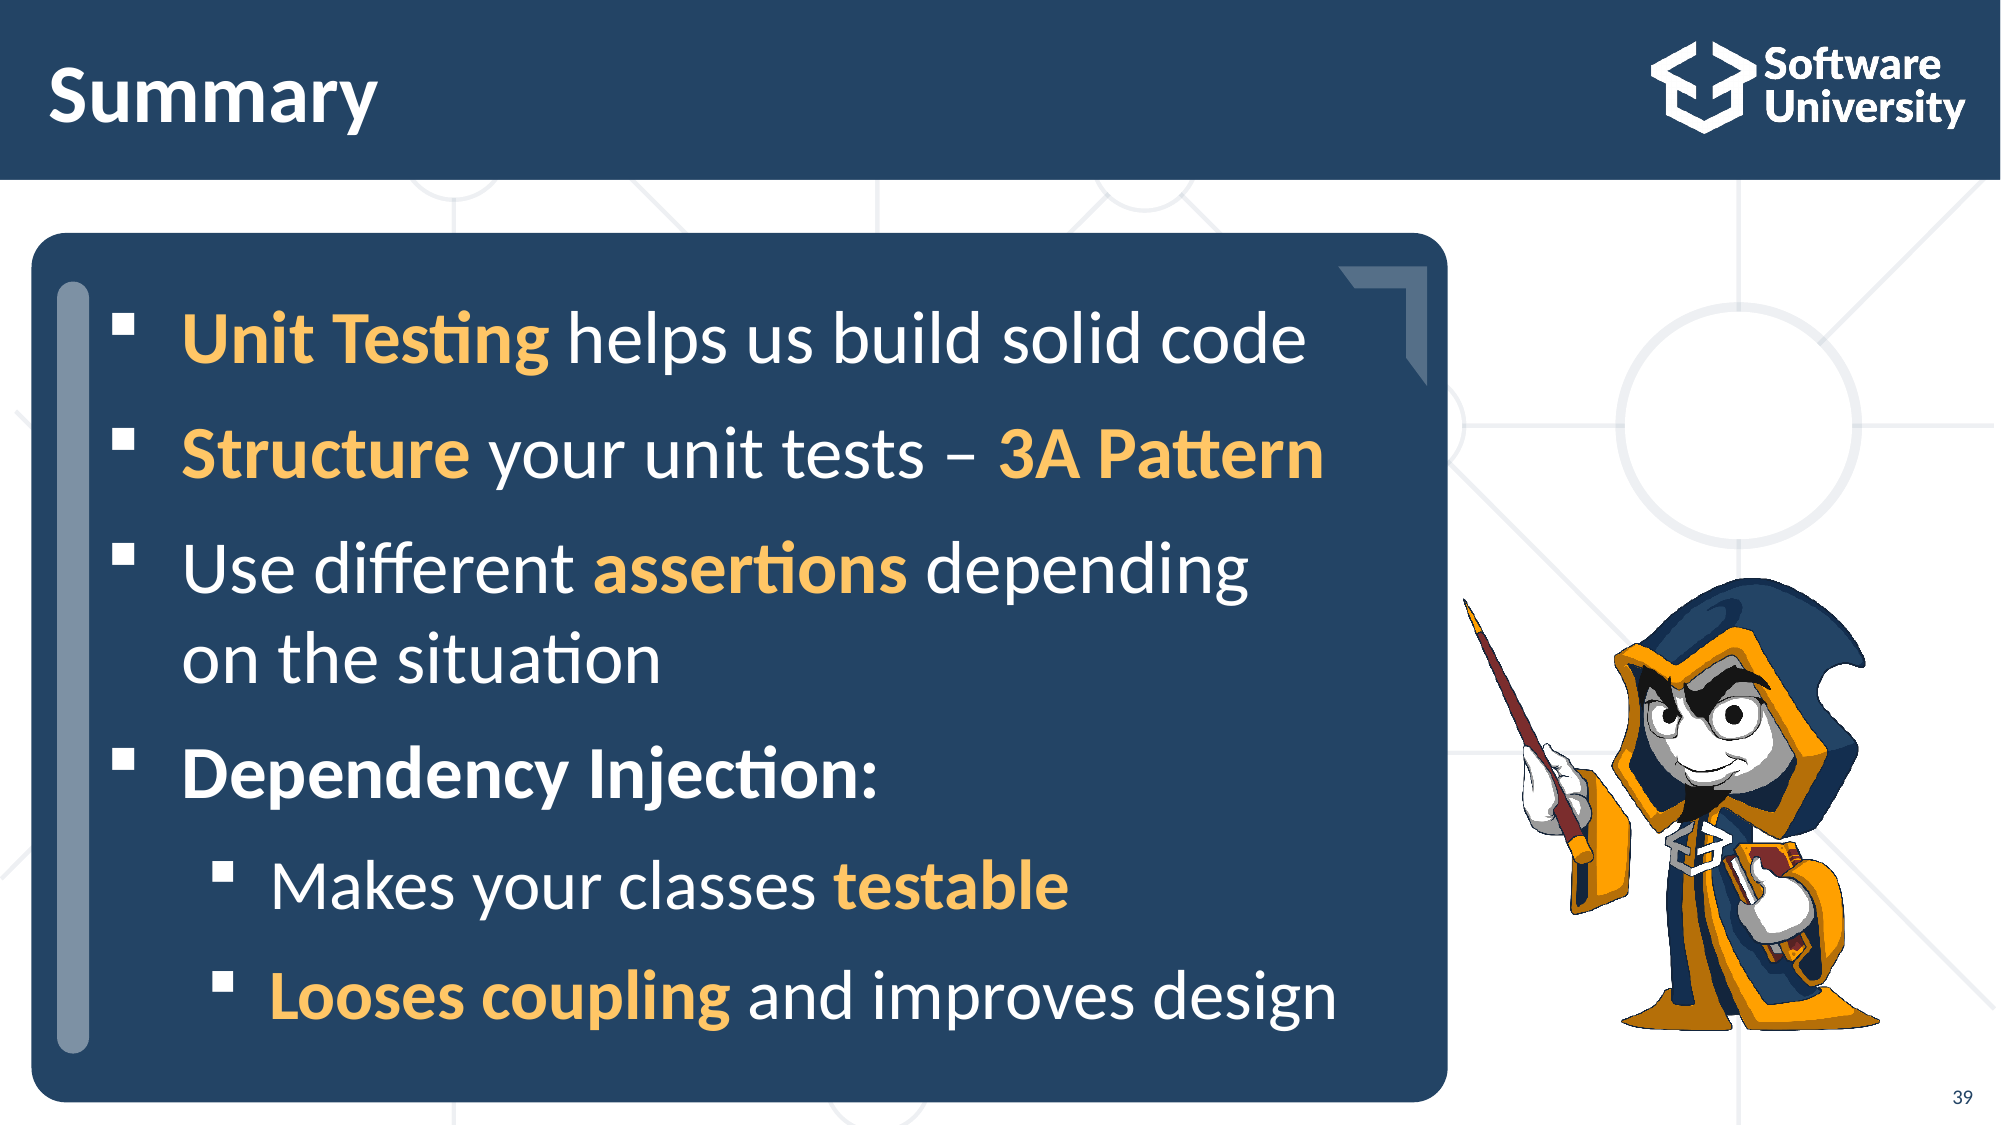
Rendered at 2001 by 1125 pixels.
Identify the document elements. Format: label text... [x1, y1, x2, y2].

text_box Unit Testing helps us build solid code Structure your unit tests – 3A Pattern Use different assertions depending on the situation Dependency Injection: Makes your classes testable Looses coupling and improves design [89, 282, 2000, 1125]
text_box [31, 232, 1448, 1103]
picture [1651, 41, 1966, 134]
title Summary [31, 16, 1625, 162]
picture [1447, 537, 1921, 1050]
